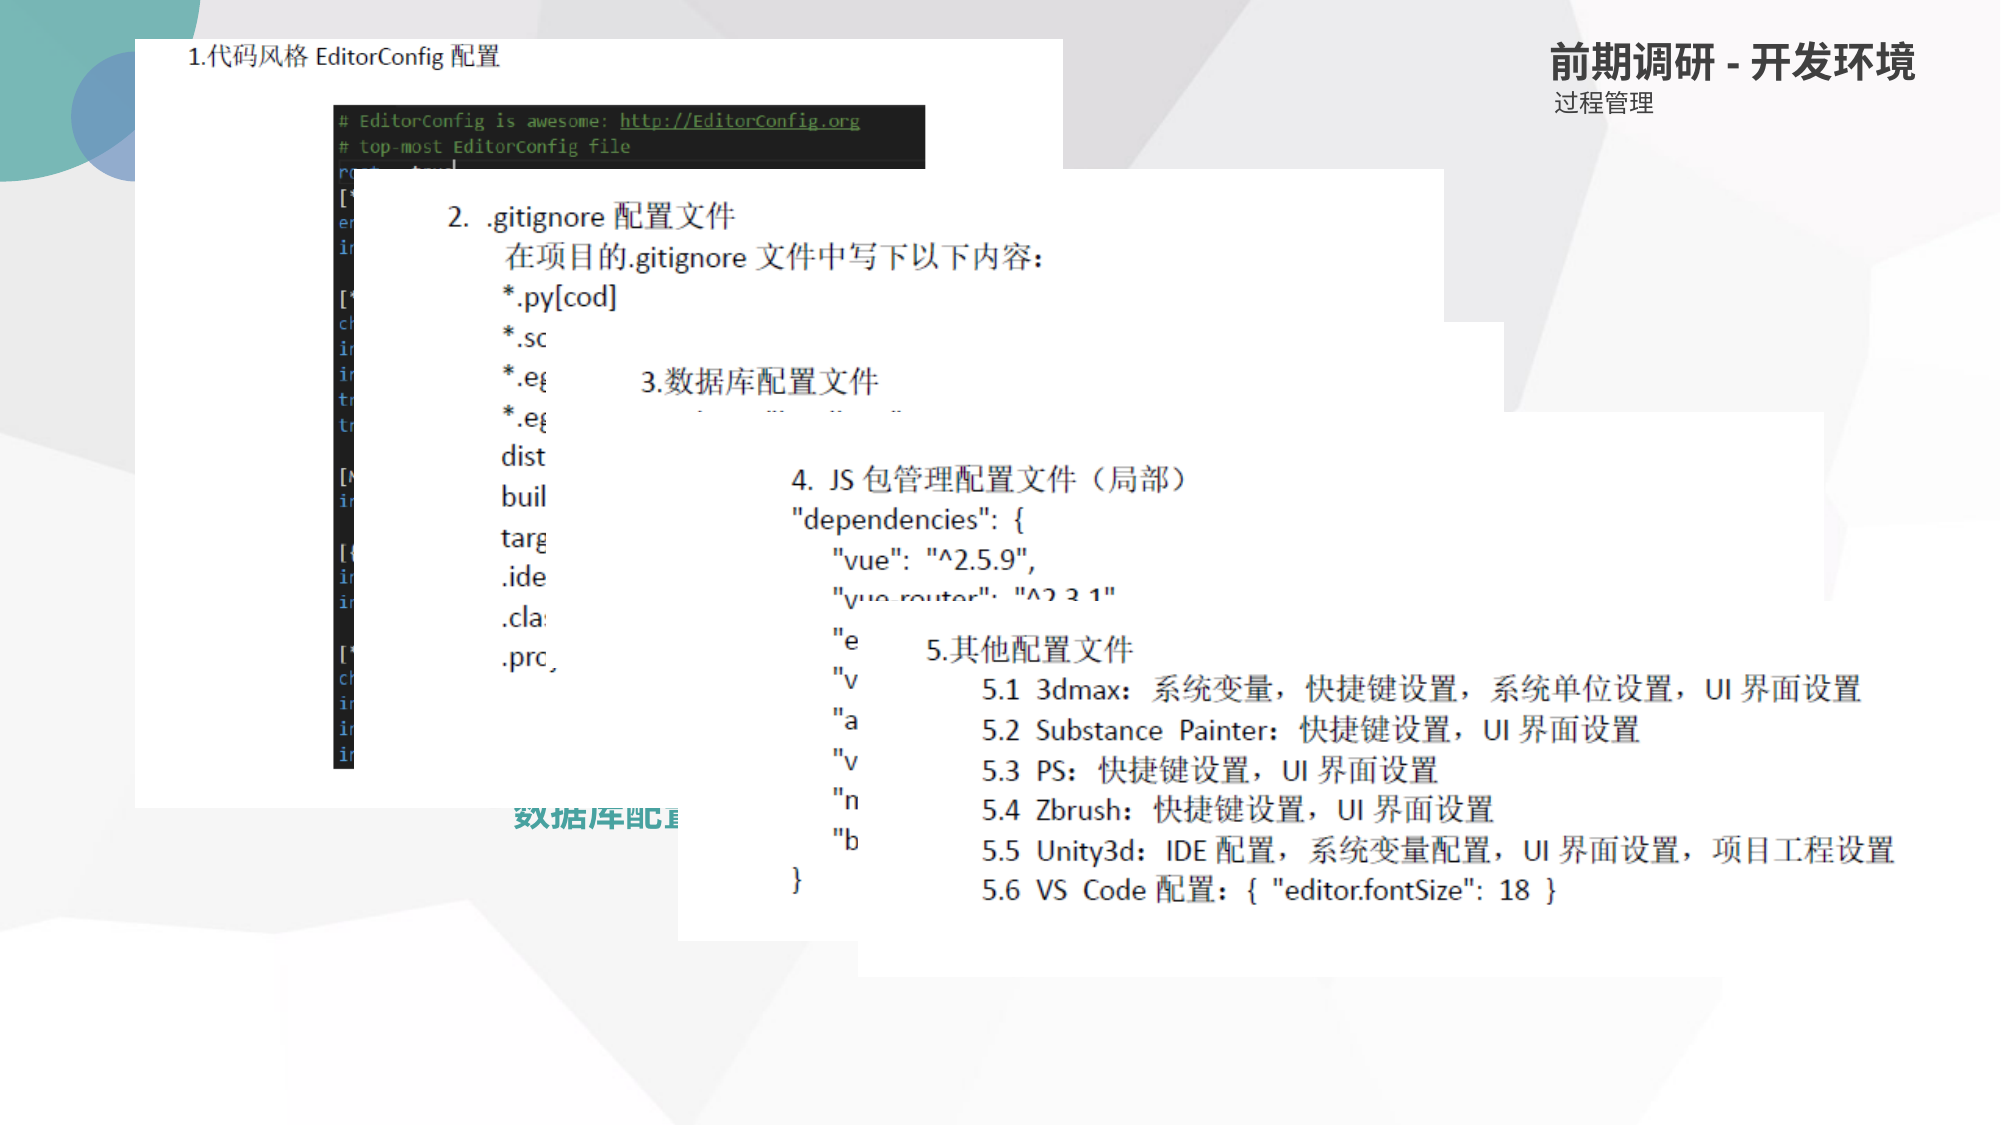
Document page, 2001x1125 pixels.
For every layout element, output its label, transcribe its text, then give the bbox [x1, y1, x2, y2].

text_box 代码风格EditorConfig配置 [1063, 163, 1156, 169]
text_box 过程管理 [1540, 80, 1670, 125]
text_box 前期调研-开发环境 [1534, 28, 1932, 93]
text_box 数据库配置文件 [498, 808, 677, 842]
picture [0, 0, 2001, 1125]
text_box [0, 0, 202, 183]
text_box [70, 50, 135, 183]
